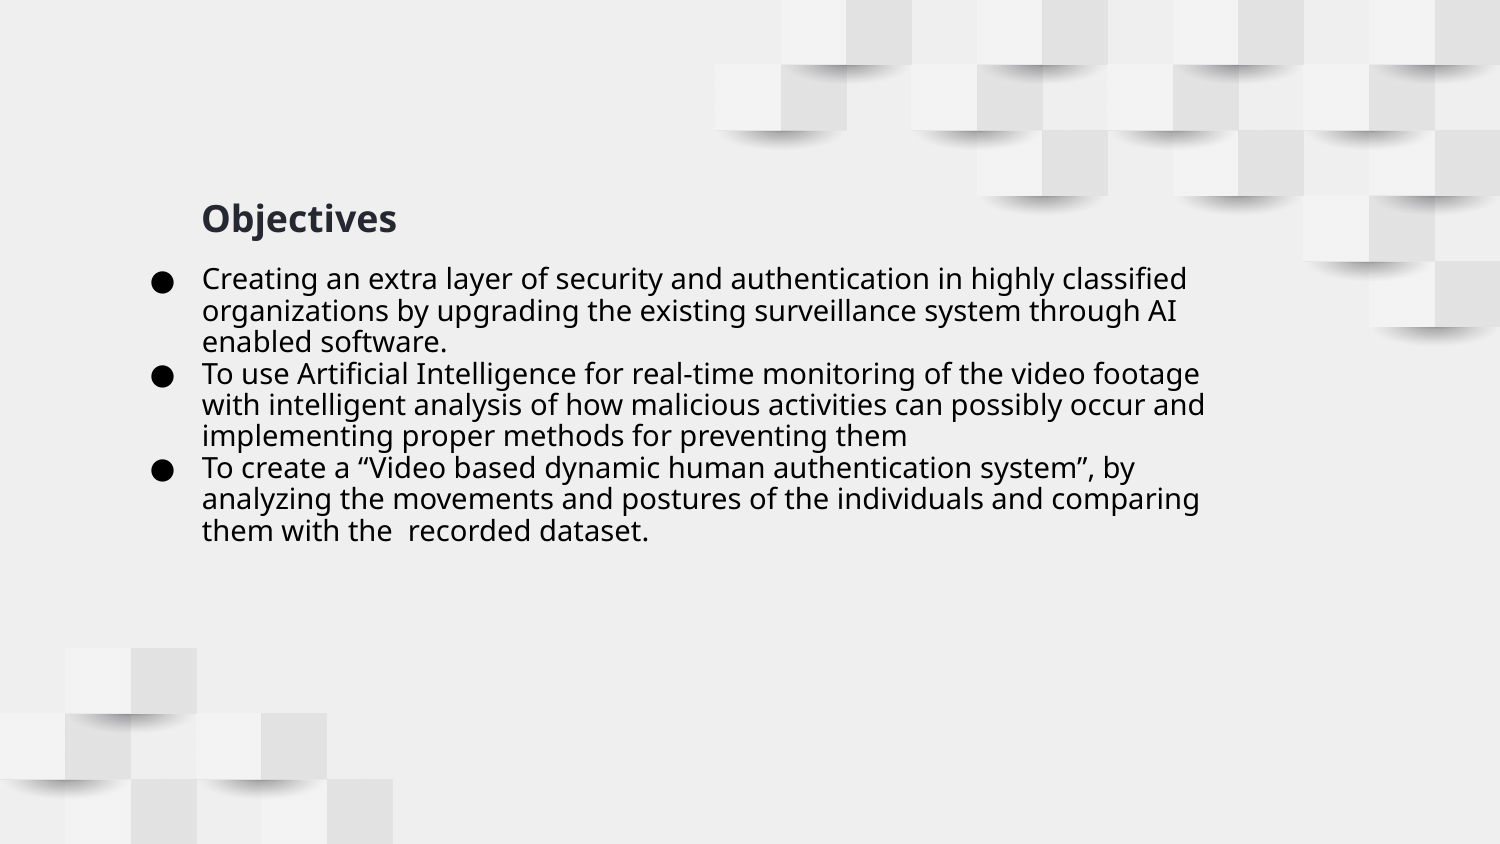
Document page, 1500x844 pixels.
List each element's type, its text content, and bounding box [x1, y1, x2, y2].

title Objectives [201, 147, 790, 264]
picture [0, 746, 393, 844]
picture [715, 0, 1500, 347]
list Creating an extra layer of security and authentication in highly classified organizations by upgrading the existing surveillance system through AI enabled software. To use Artificial Intelligence for real-time monitoring of the video footage with intelligent analysis of how malicious activities can possibly occur and implementing proper methods for preventing them To create a “Video based dynamic human authentication system”, by analyzing the movements and postures of the individuals and comparing them with the recorded dataset. [0, 264, 1223, 746]
